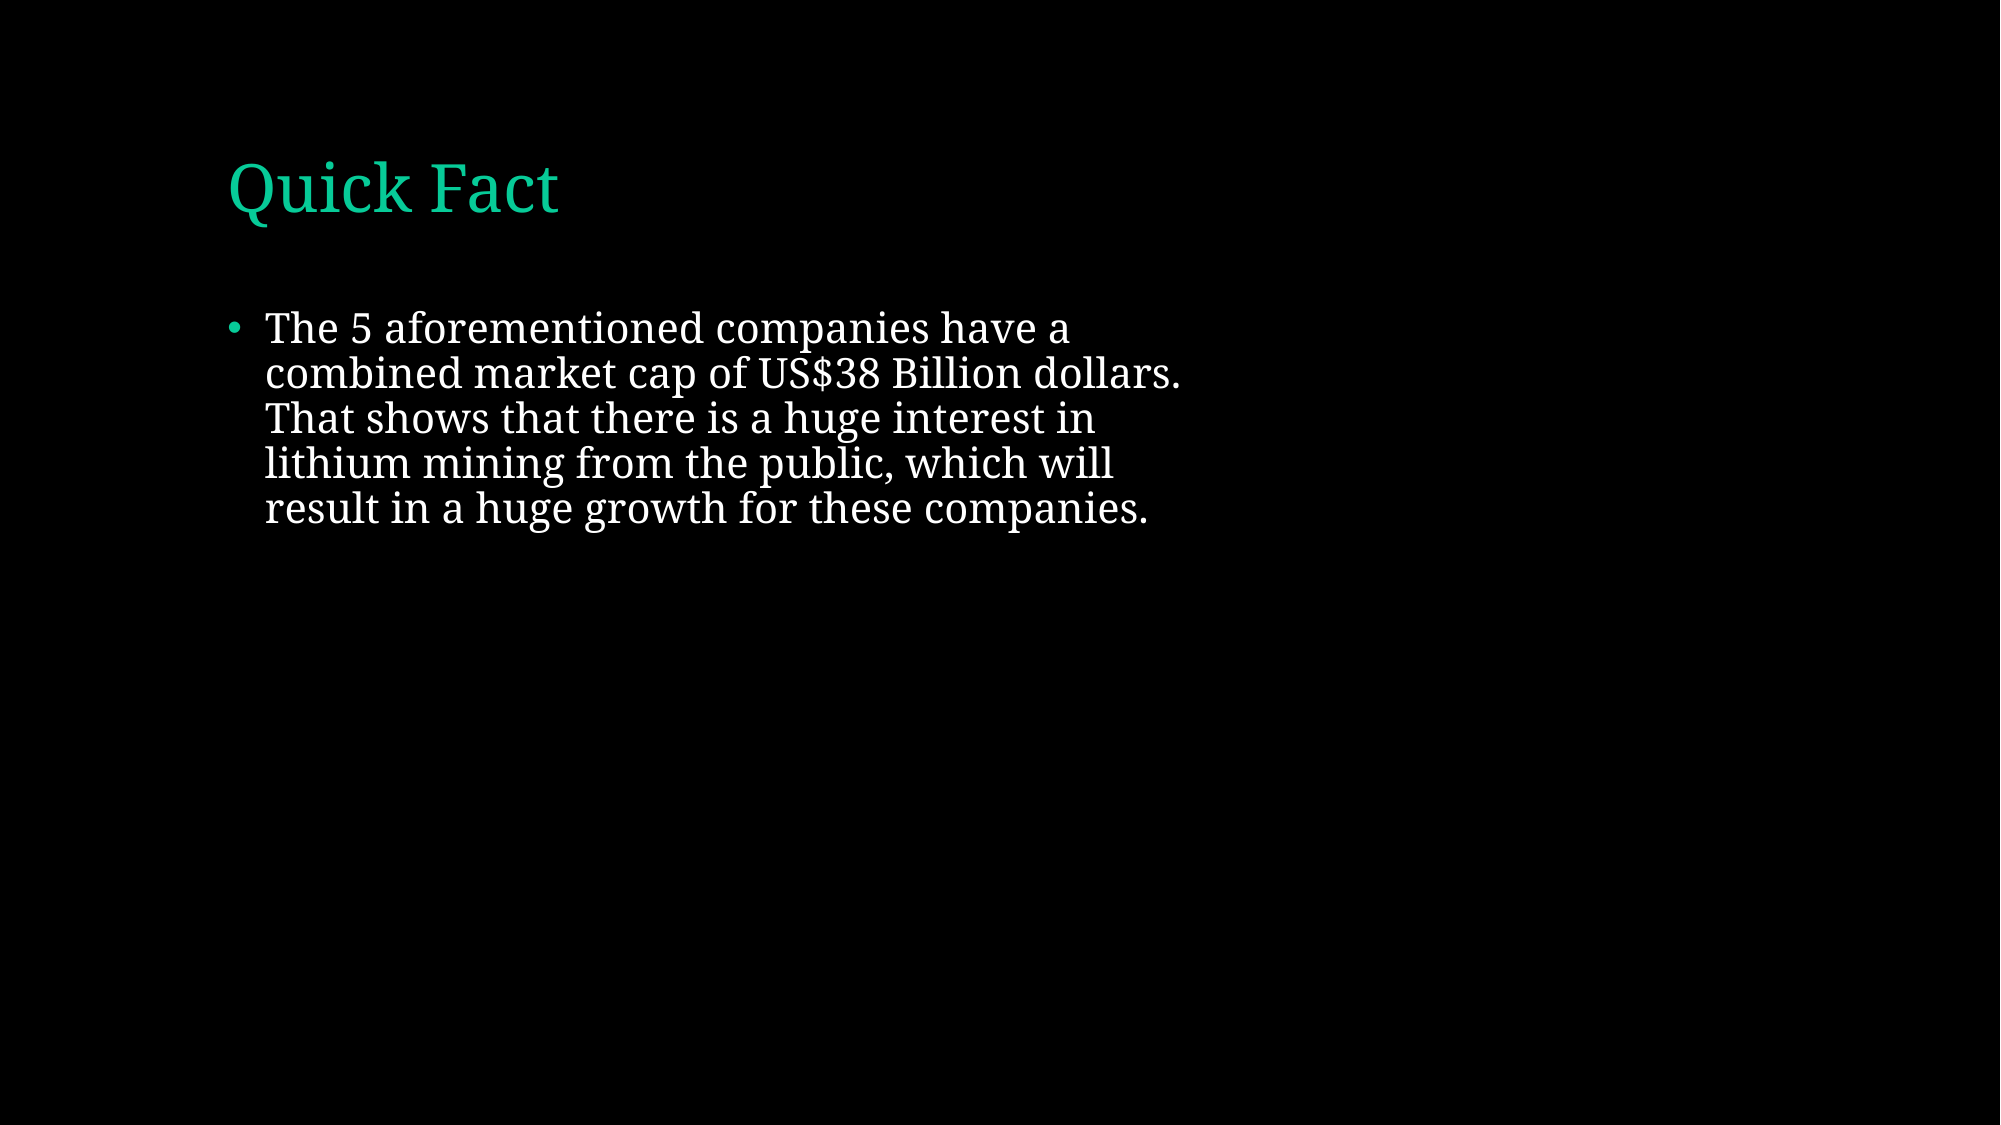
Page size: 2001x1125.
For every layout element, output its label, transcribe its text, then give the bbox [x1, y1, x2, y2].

title Quick Fact [212, 59, 1788, 235]
list The 5 aforementioned companies have a combined market cap of US$38 Billion dollars. That shows that there is a huge interest in lithium mining from the public, which will result in a huge growth for these companies. [212, 299, 1213, 665]
